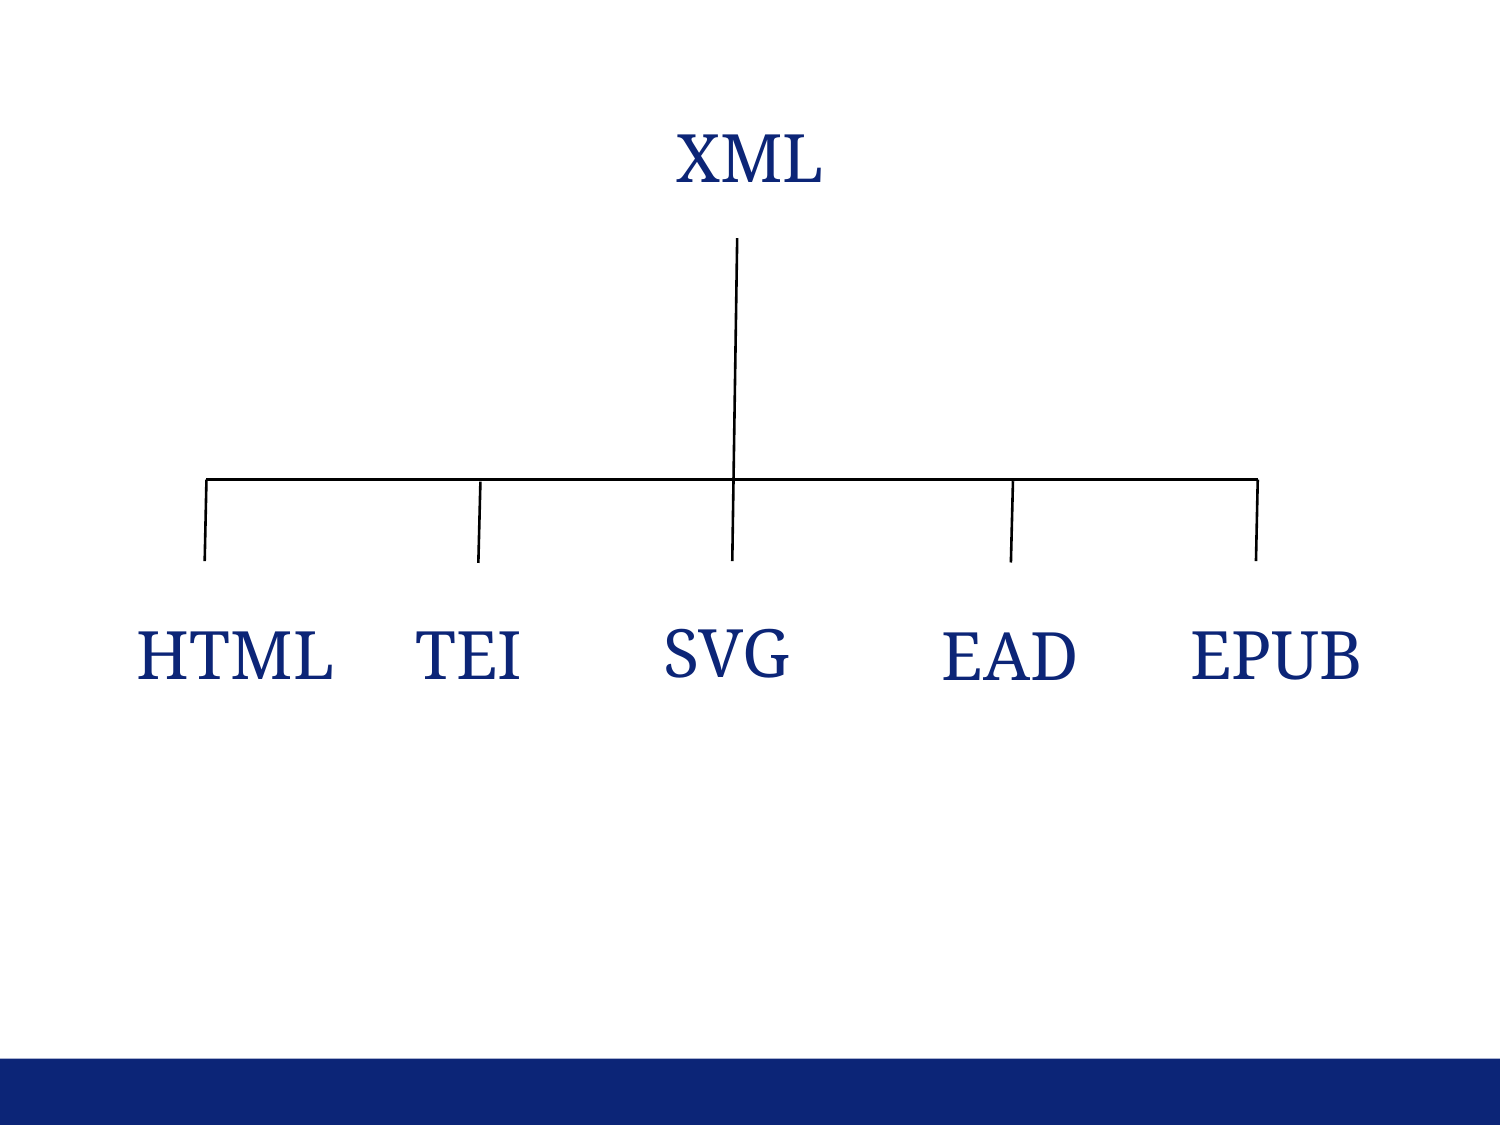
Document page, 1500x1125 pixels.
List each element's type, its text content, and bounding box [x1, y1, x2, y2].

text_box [731, 237, 738, 562]
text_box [1010, 480, 1014, 563]
text_box SVG [648, 619, 897, 678]
text_box TEI [400, 621, 649, 680]
text_box HTML [122, 621, 371, 680]
text_box XML [661, 123, 910, 183]
text_box EPUB [1175, 621, 1424, 680]
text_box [1255, 479, 1259, 562]
text_box EAD [927, 621, 1176, 681]
